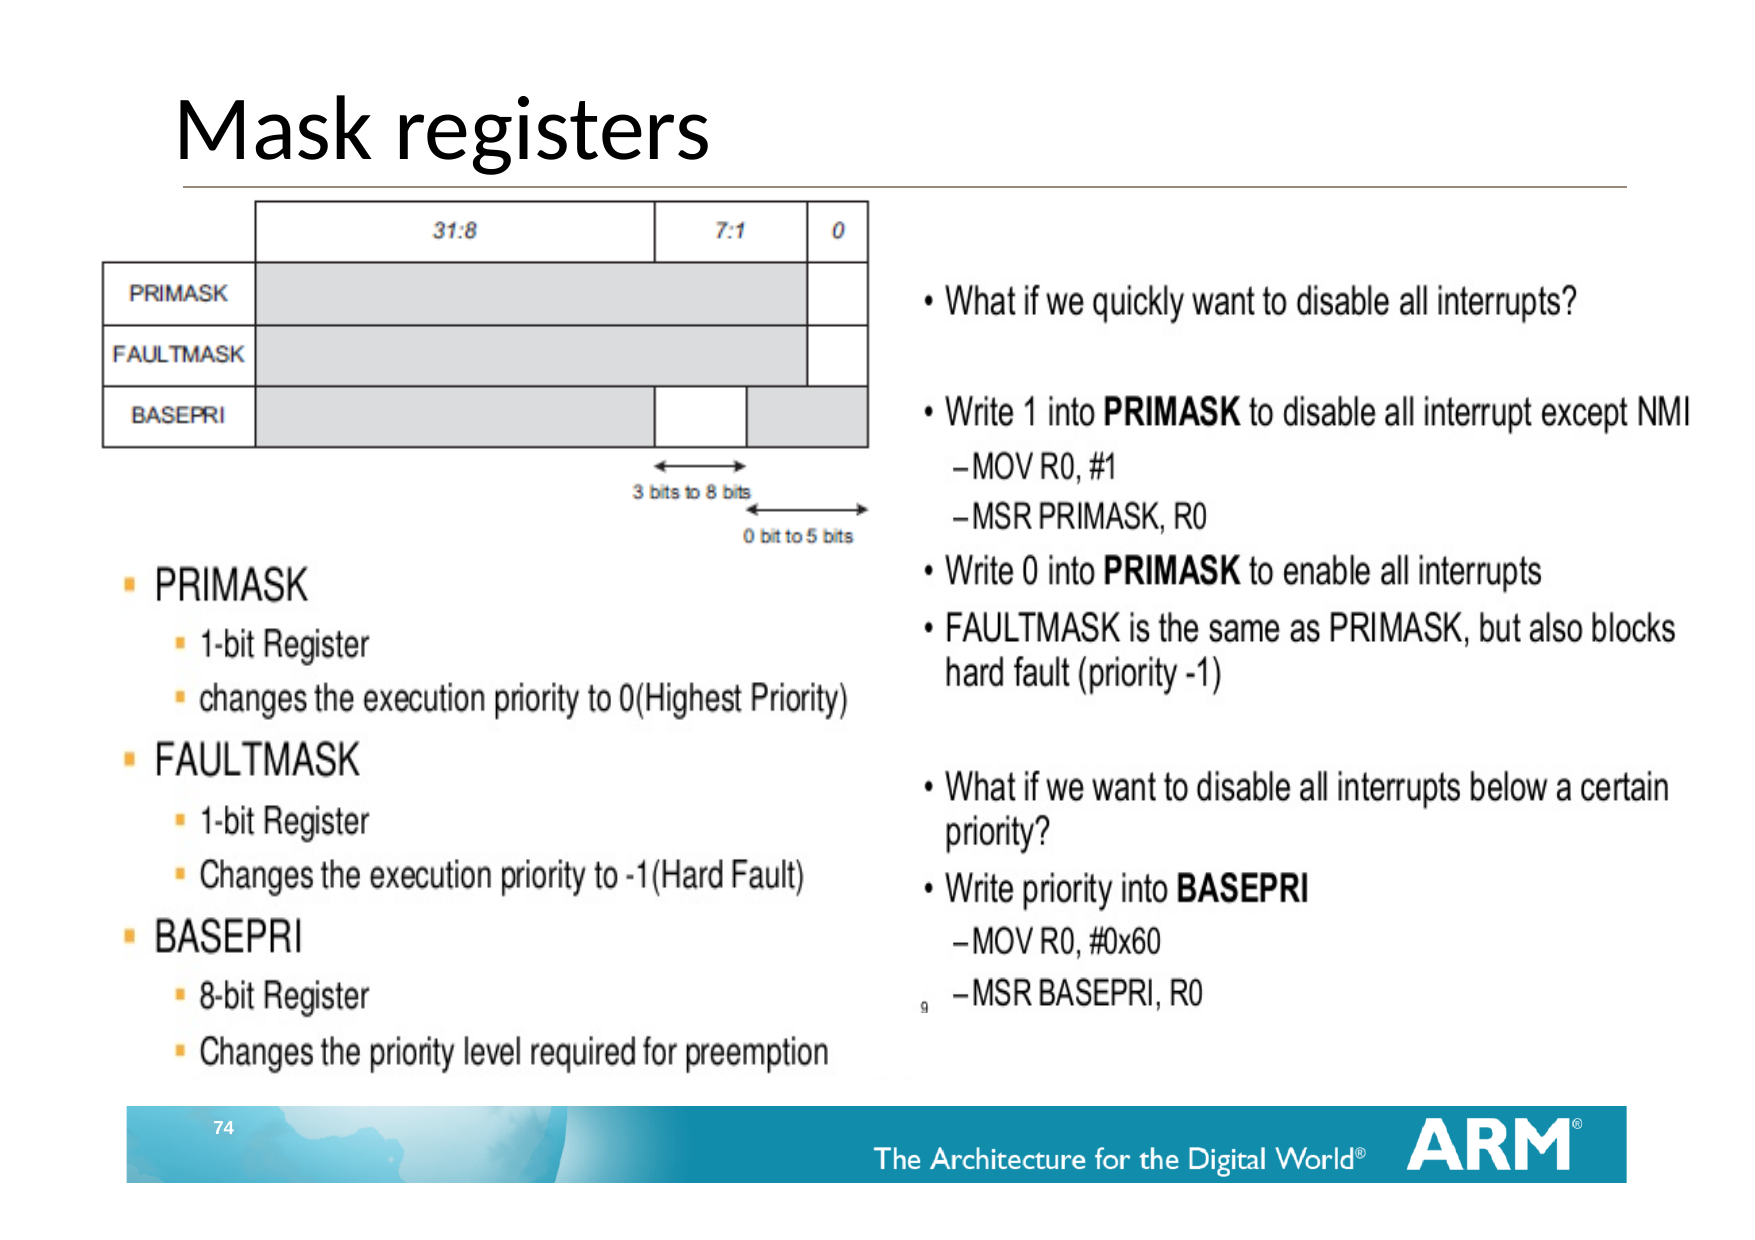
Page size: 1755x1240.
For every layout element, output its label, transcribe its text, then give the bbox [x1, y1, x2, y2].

title Mask registers [173, 80, 1581, 172]
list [912, 265, 1740, 1013]
picture [126, 1106, 1627, 1183]
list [19, 489, 913, 1081]
picture [68, 194, 878, 556]
slide_number 74 [198, 1115, 287, 1176]
